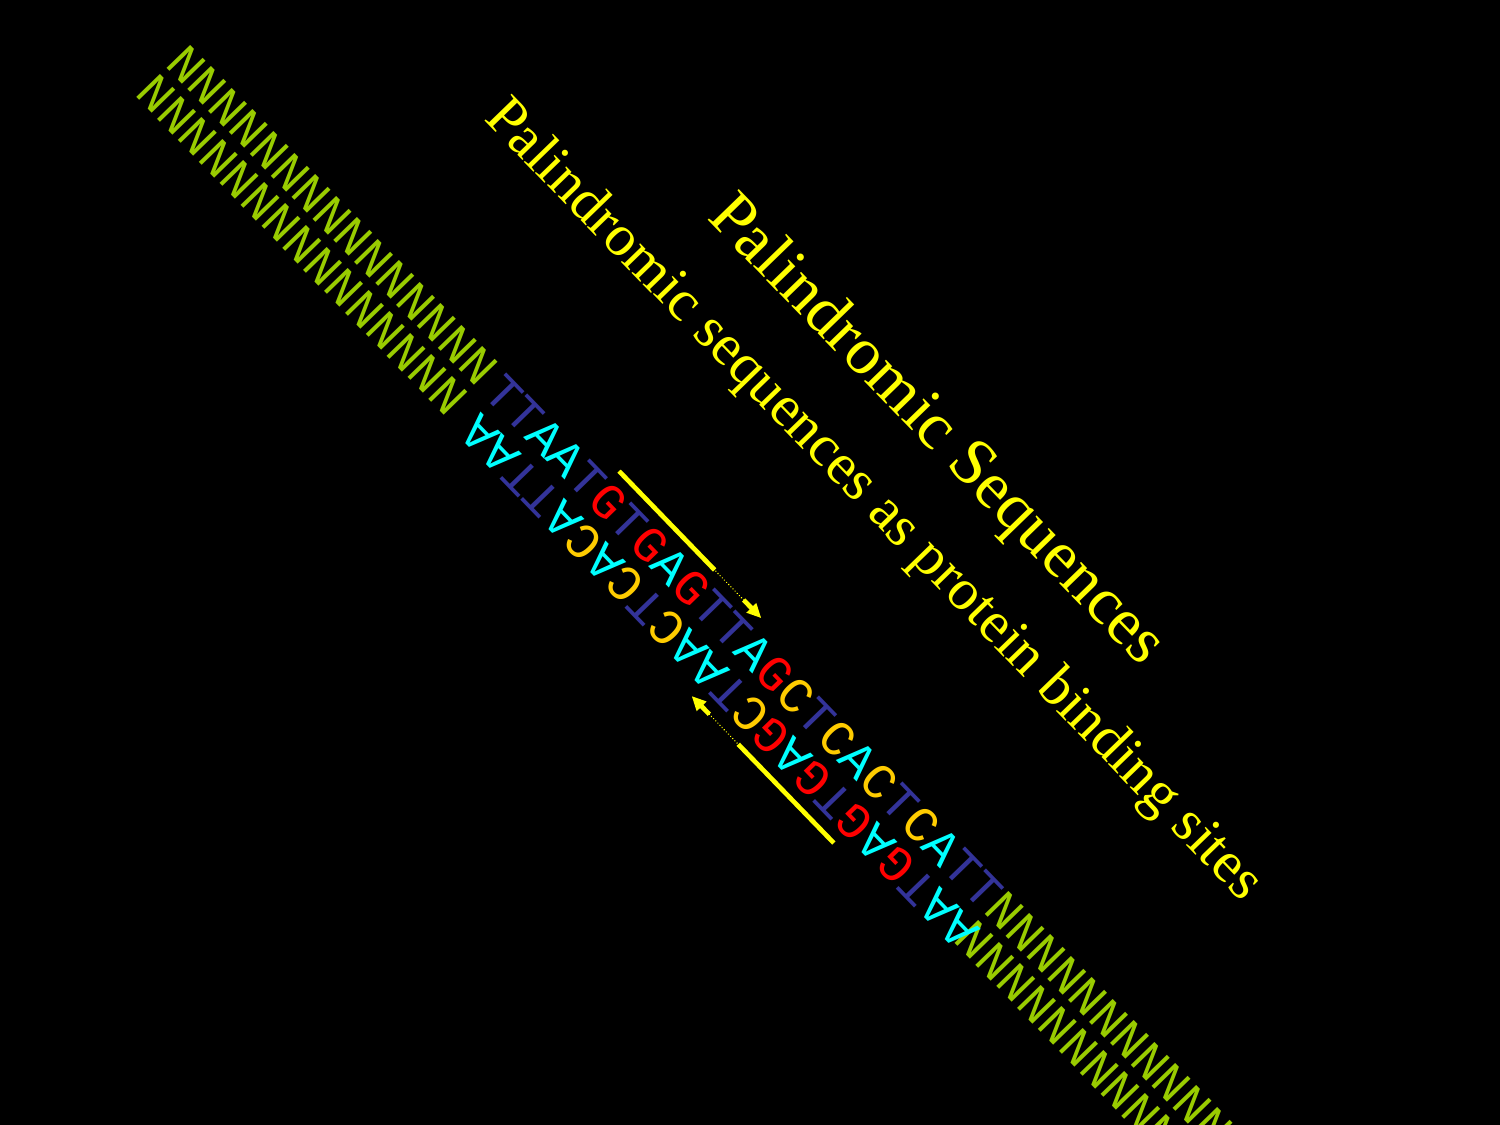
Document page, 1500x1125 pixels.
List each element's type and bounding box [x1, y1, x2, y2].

text_box [15, 316, 1500, 738]
